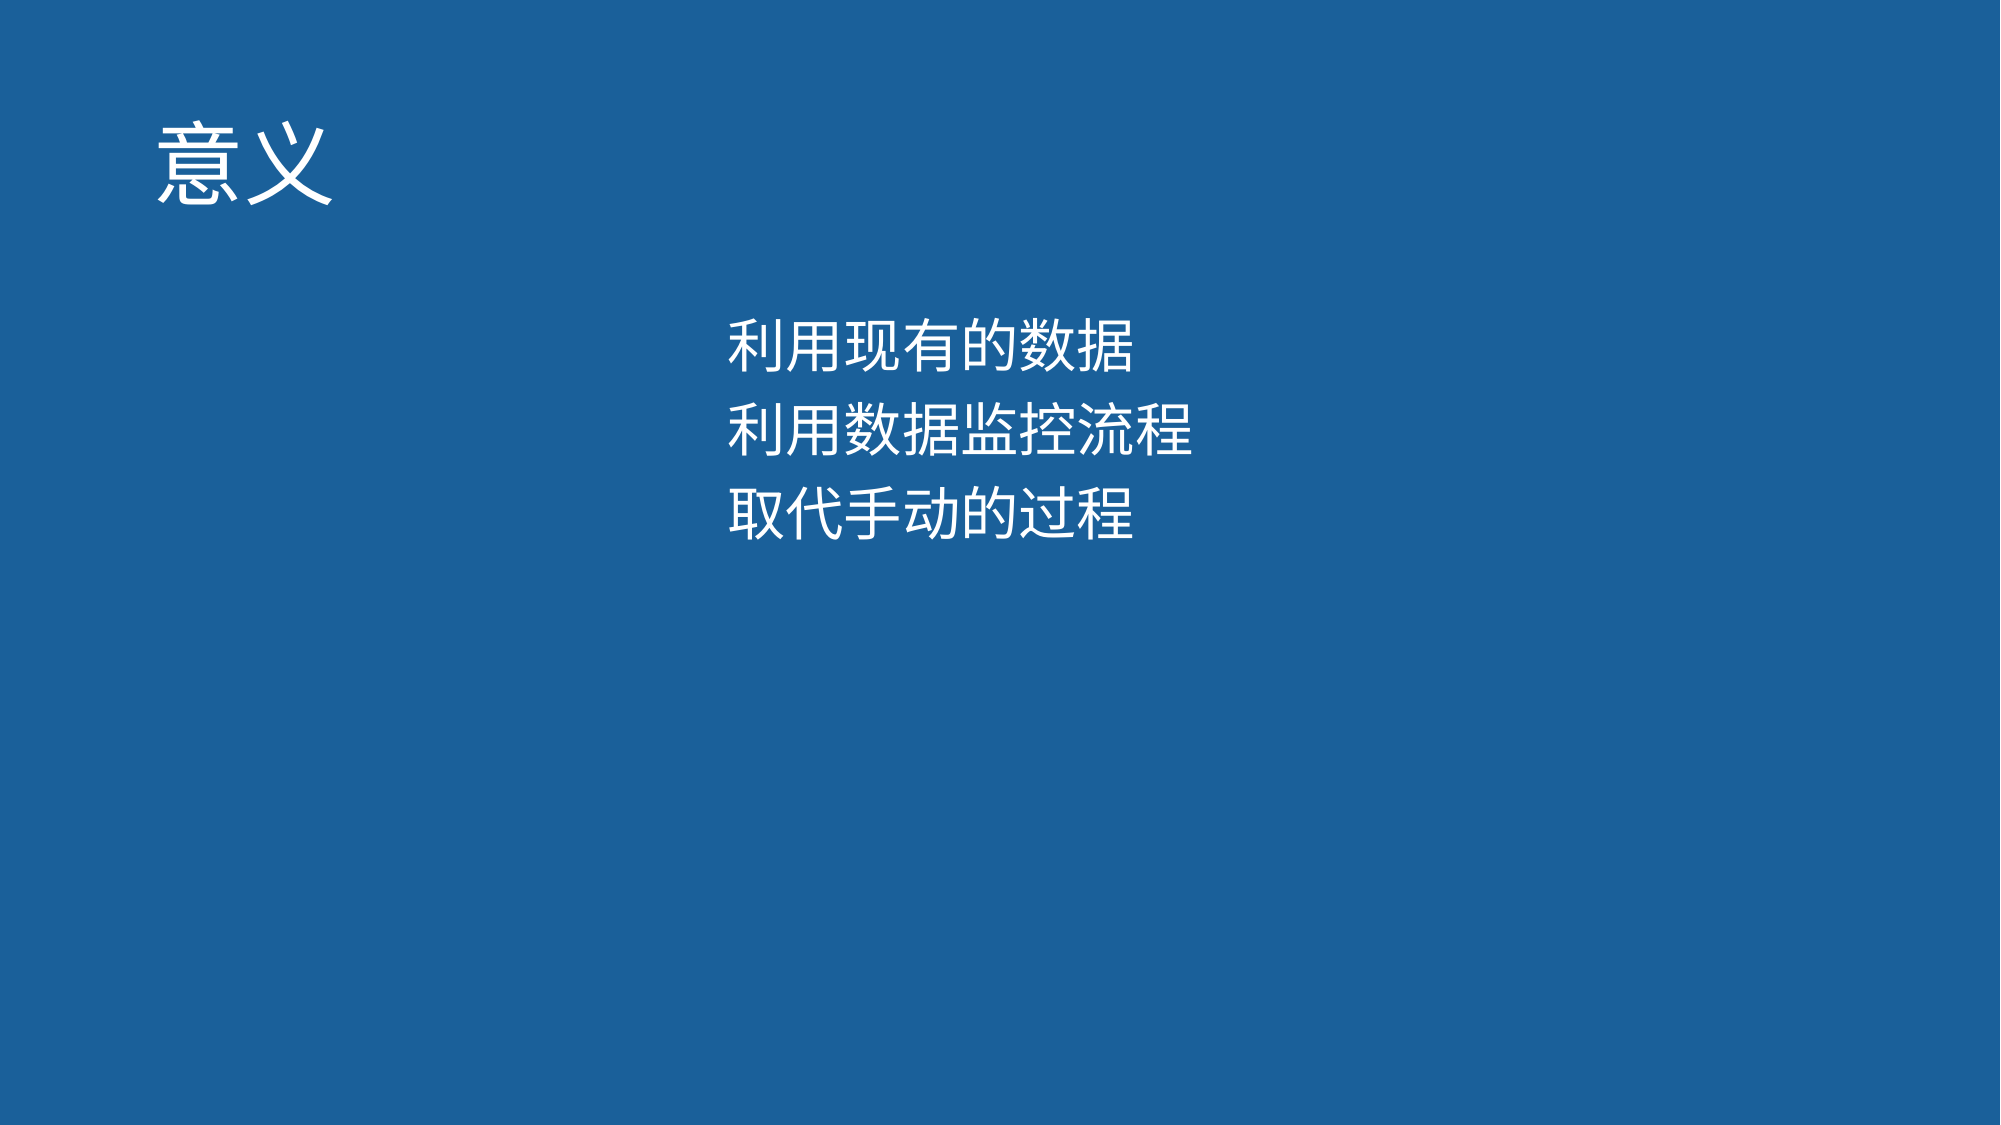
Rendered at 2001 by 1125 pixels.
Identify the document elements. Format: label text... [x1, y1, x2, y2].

list 利用现有的数据 利用数据监控流程 取代手动的过程 [712, 309, 1242, 673]
title 意义 [137, 59, 1863, 278]
